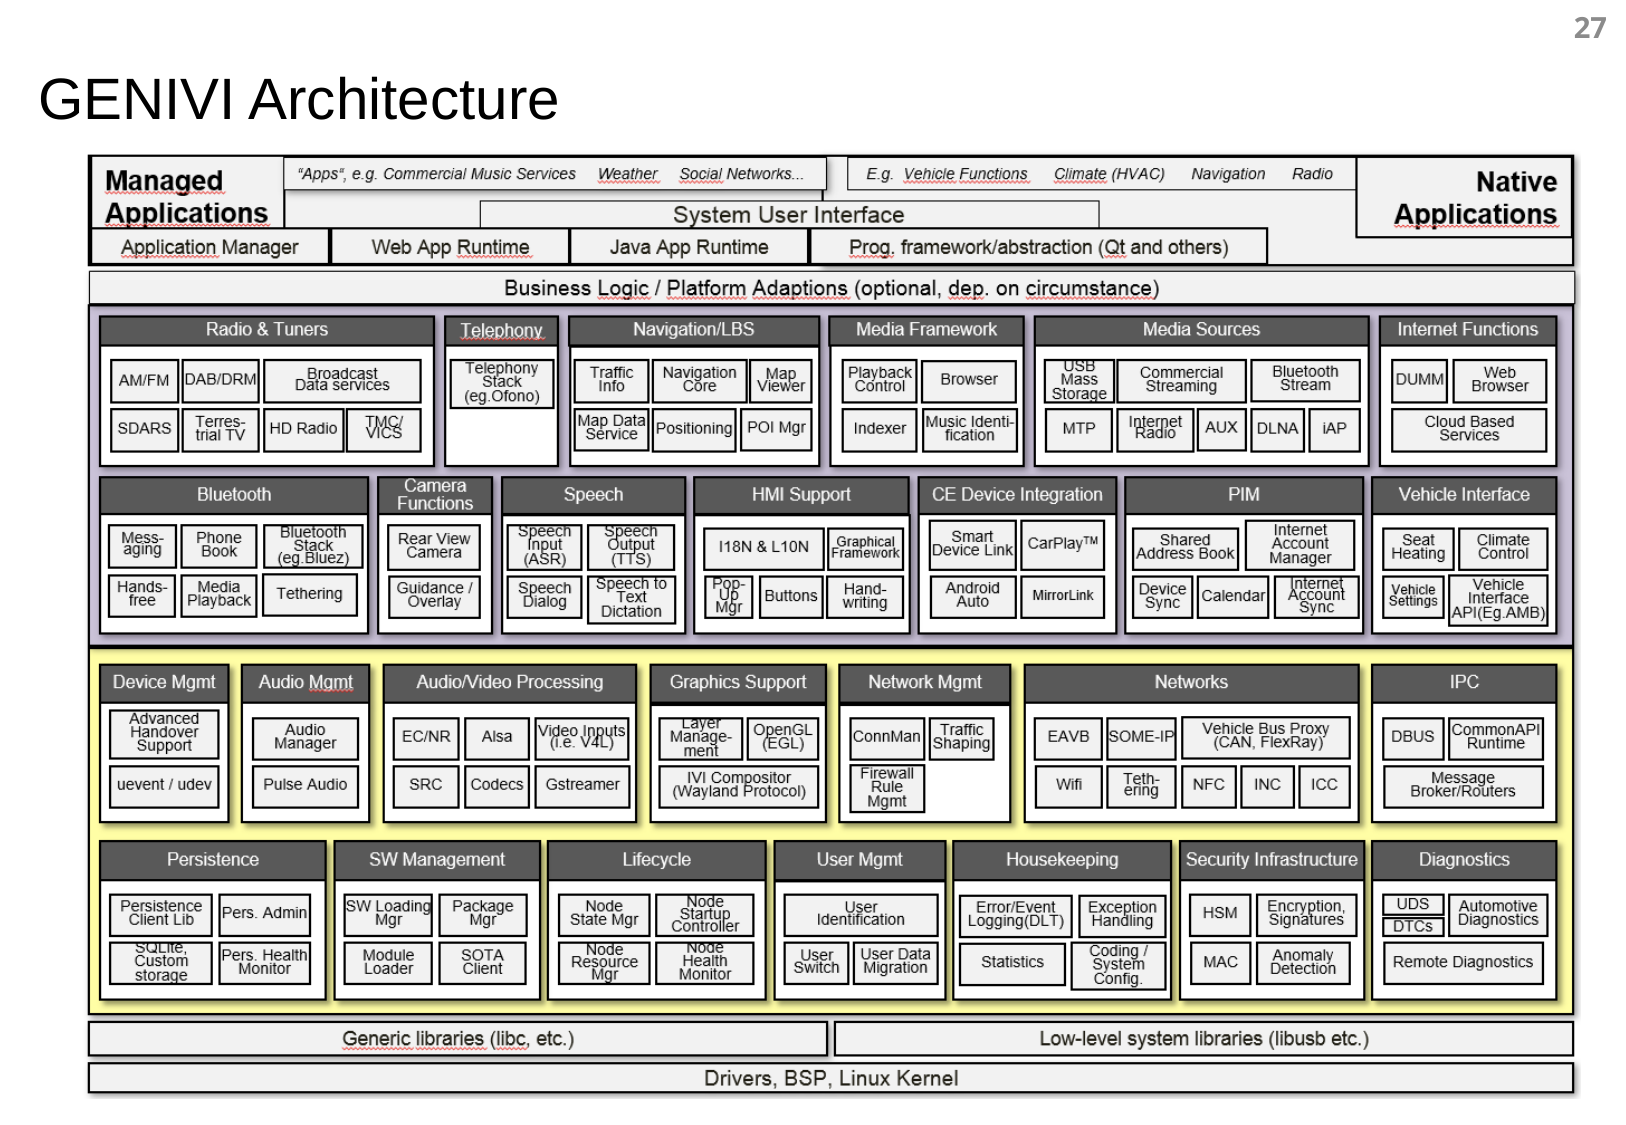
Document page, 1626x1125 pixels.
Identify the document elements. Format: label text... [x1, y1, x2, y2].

picture [79, 148, 1581, 1099]
text_box GENIVI Architecture [23, 19, 576, 139]
